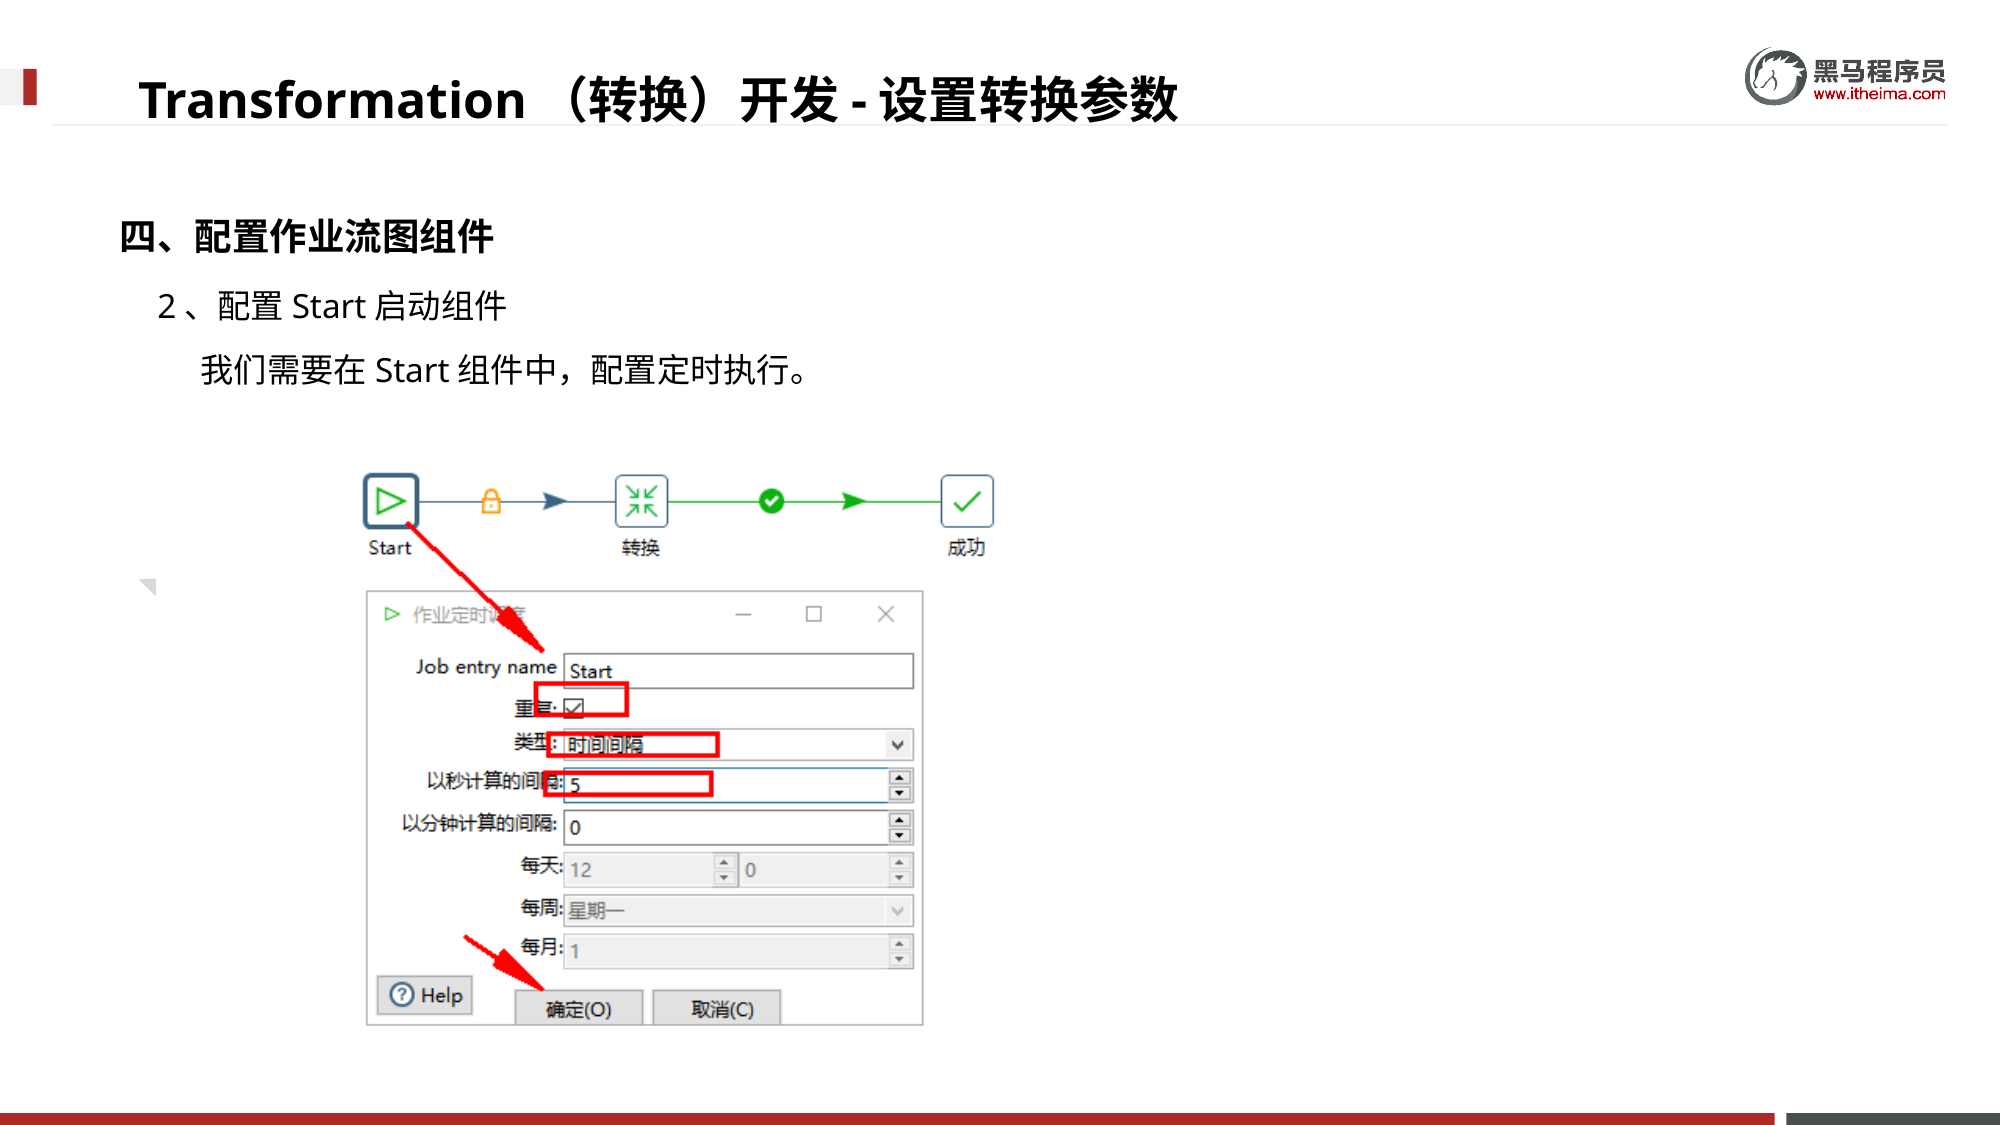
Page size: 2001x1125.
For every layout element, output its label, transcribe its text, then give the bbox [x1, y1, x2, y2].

picture [263, 409, 1143, 1073]
text_box 我们需要在Start组件中，配置定时执行。 [185, 341, 1265, 396]
text_box 2、配置Start启动组件 [0, 278, 903, 333]
title Transformation（转换）开发-设置转换参数 [48, 54, 1711, 143]
text_box 四、配置作业流图组件 [0, 205, 1642, 266]
picture [1744, 46, 1946, 106]
text_box [136, 576, 159, 598]
